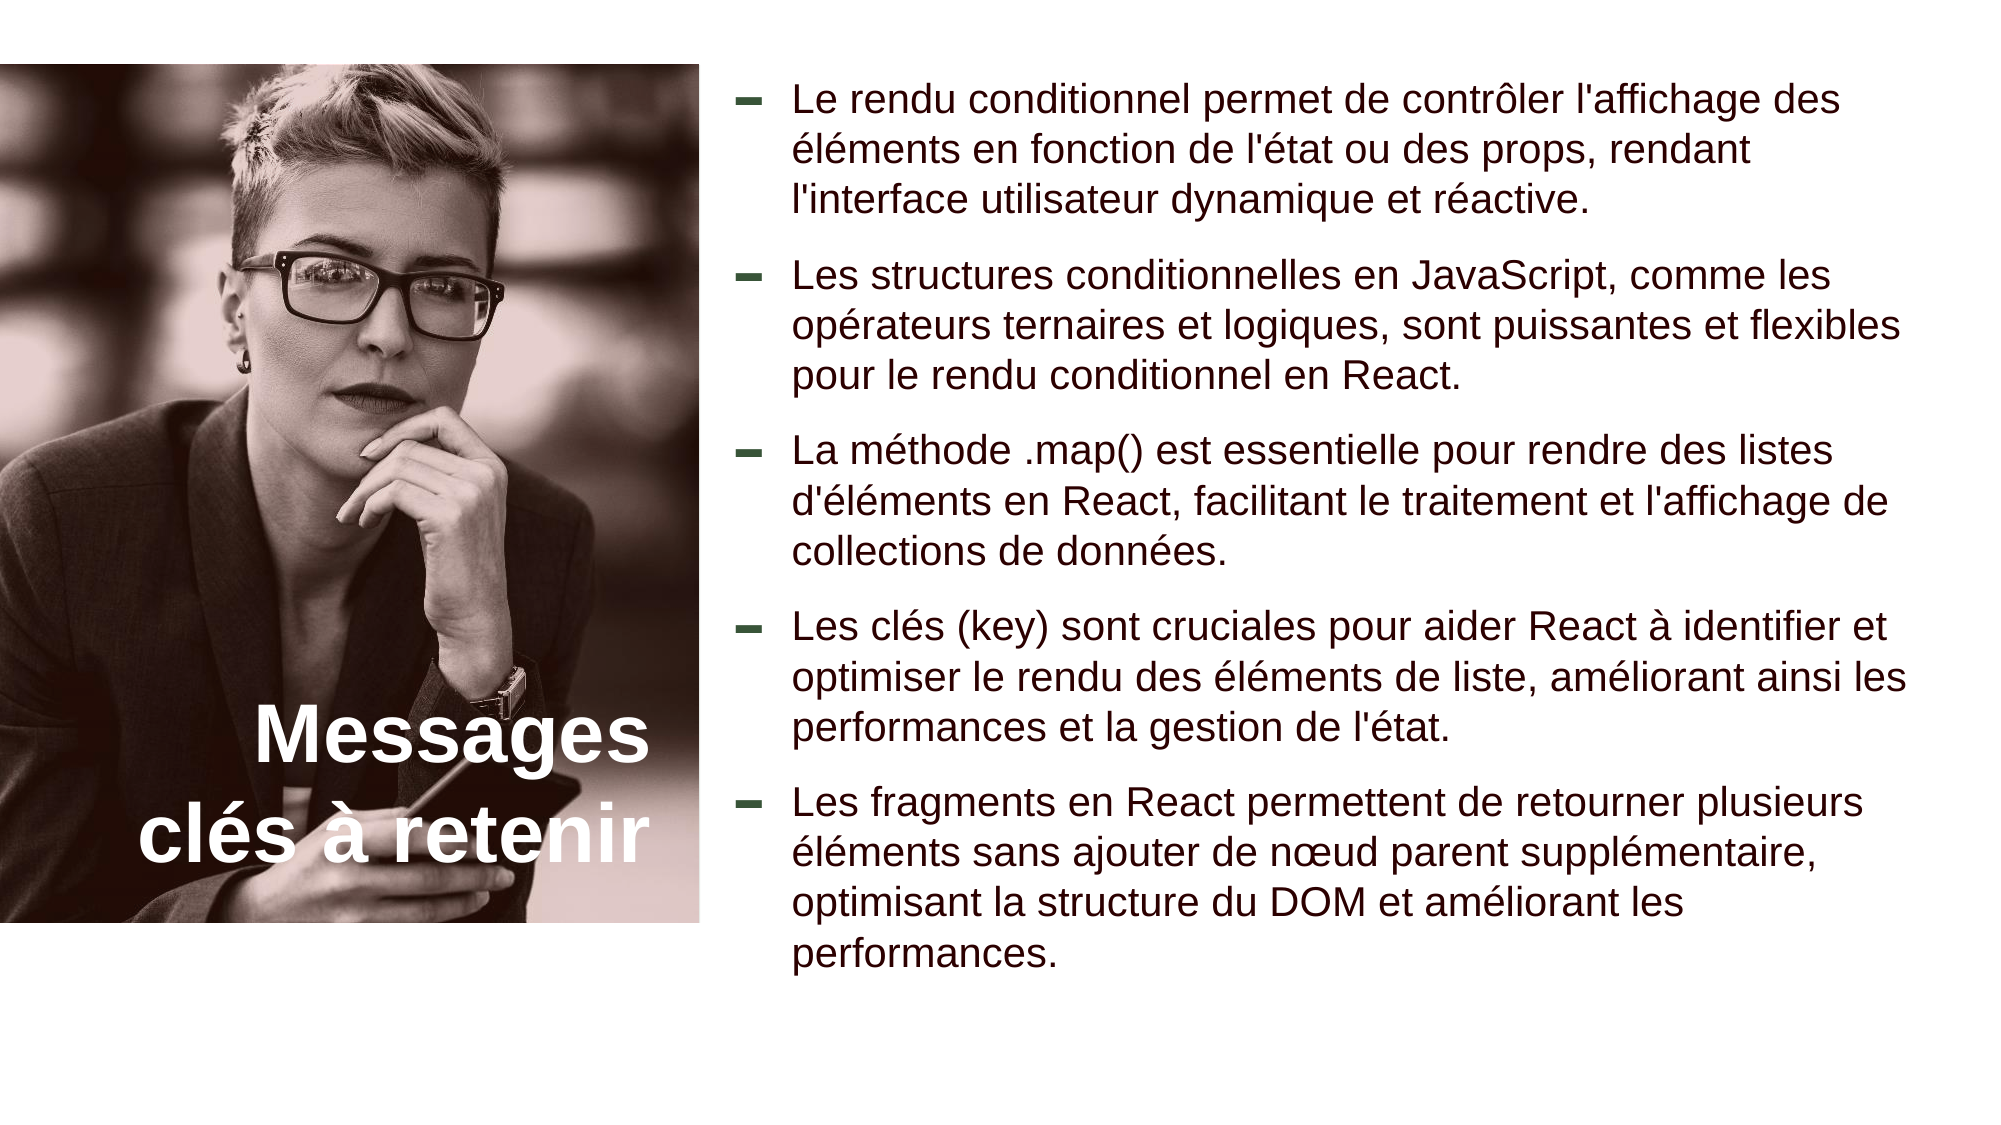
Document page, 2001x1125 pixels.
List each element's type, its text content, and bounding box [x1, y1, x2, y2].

picture [0, 64, 699, 923]
title Messages clés à retenir [96, 661, 652, 997]
list Le rendu conditionnel permet de contrôler l'affichage des éléments en fonction de l'état ou des props, rendant l'interface utilisateur dynamique et réactive. Les structures conditionnelles en JavaScript, comme les opérateurs ternaires et logiques, sont puissantes et flexibles pour le rendu conditionnel en React. La méthode .map() est essentielle pour rendre des listes d'éléments en React, facilitant le traitement et l'affichage de collections de données. Les clés (key) sont cruciales pour aider React à identifier et optimiser le rendu des éléments de liste, améliorant ainsi les performances et la gestion de l'état. Les fragments en React permettent de retourner plusieurs éléments sans ajouter de nœud parent supplémentaire, optimisant la structure du DOM et améliorant les performances. [720, 64, 1938, 986]
